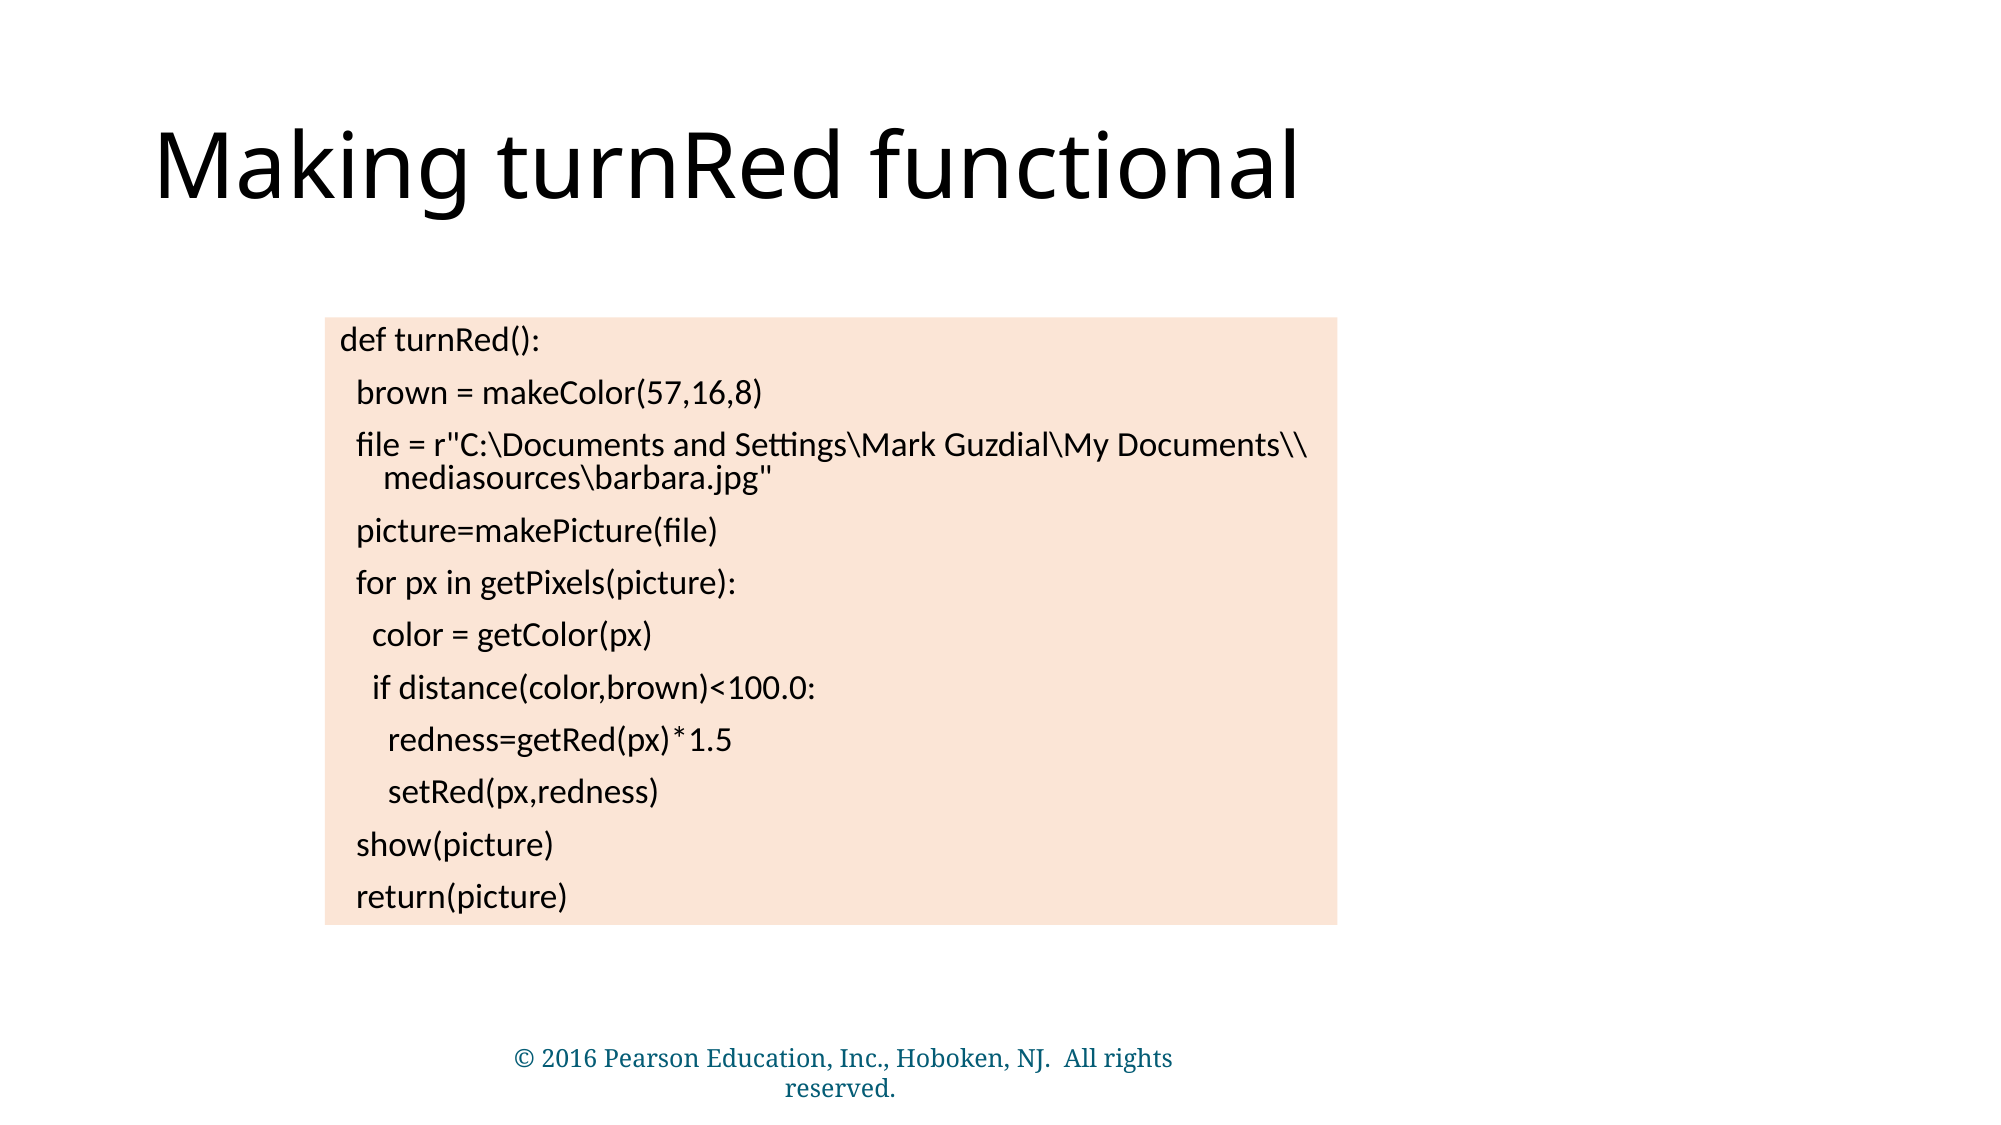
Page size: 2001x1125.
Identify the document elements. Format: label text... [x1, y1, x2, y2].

footer © 2016 Pearson Education, Inc., Hoboken, NJ. All rights reserved. [450, 1042, 1238, 1103]
list def turnRed(): brown = makeColor(57,16,8) file = r"C:\Documents and Settings\Mark Guzdial\My Documents\\mediasources\barbara.jpg" picture=makePicture(file) for px in getPixels(picture): color = getColor(px) if distance(color,brown)<100.0: redness=getRed(px)*1.5 setRed(px,redness) show(picture) return(picture) [324, 317, 1338, 925]
title Making turnRed functional [137, 59, 1863, 278]
